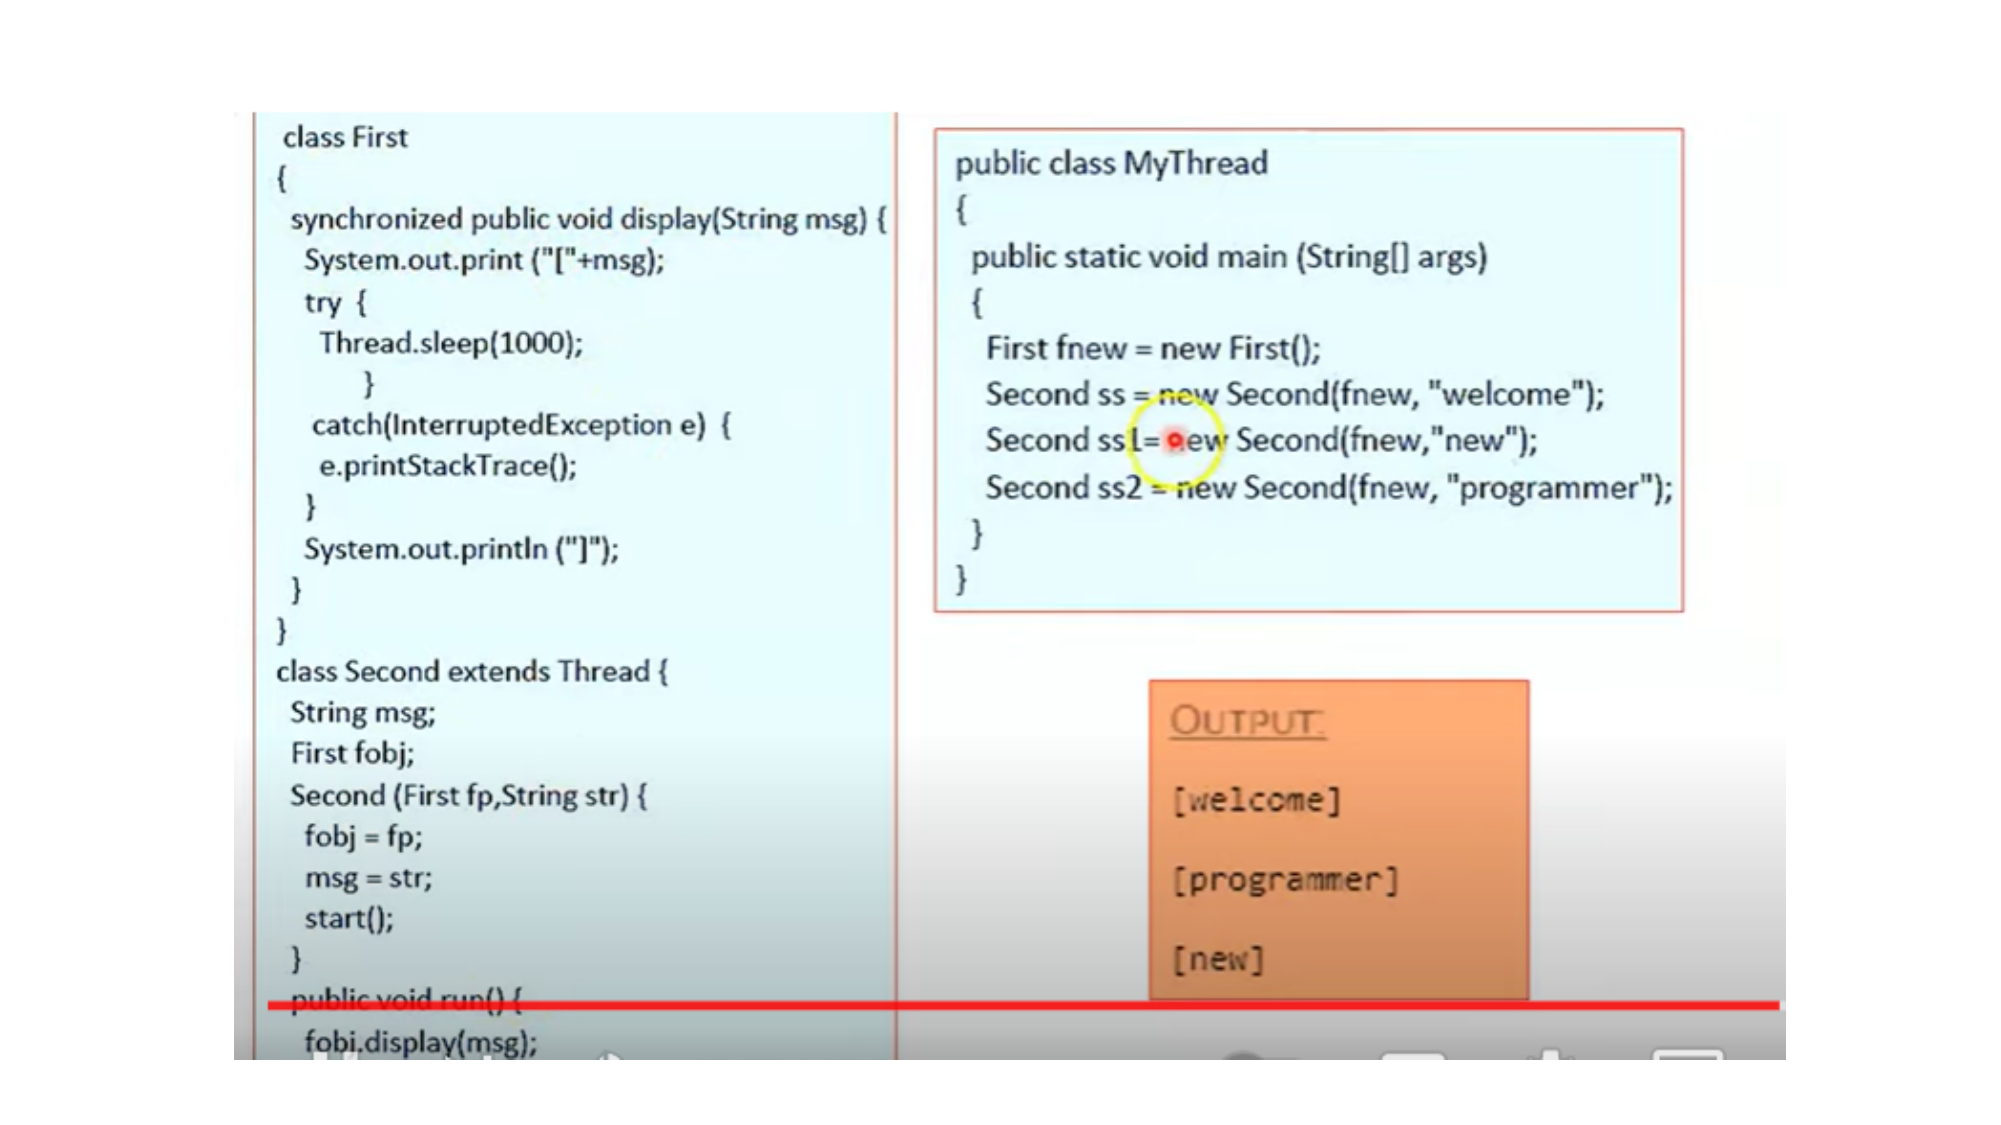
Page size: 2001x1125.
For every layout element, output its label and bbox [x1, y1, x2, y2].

picture [234, 82, 1786, 1061]
